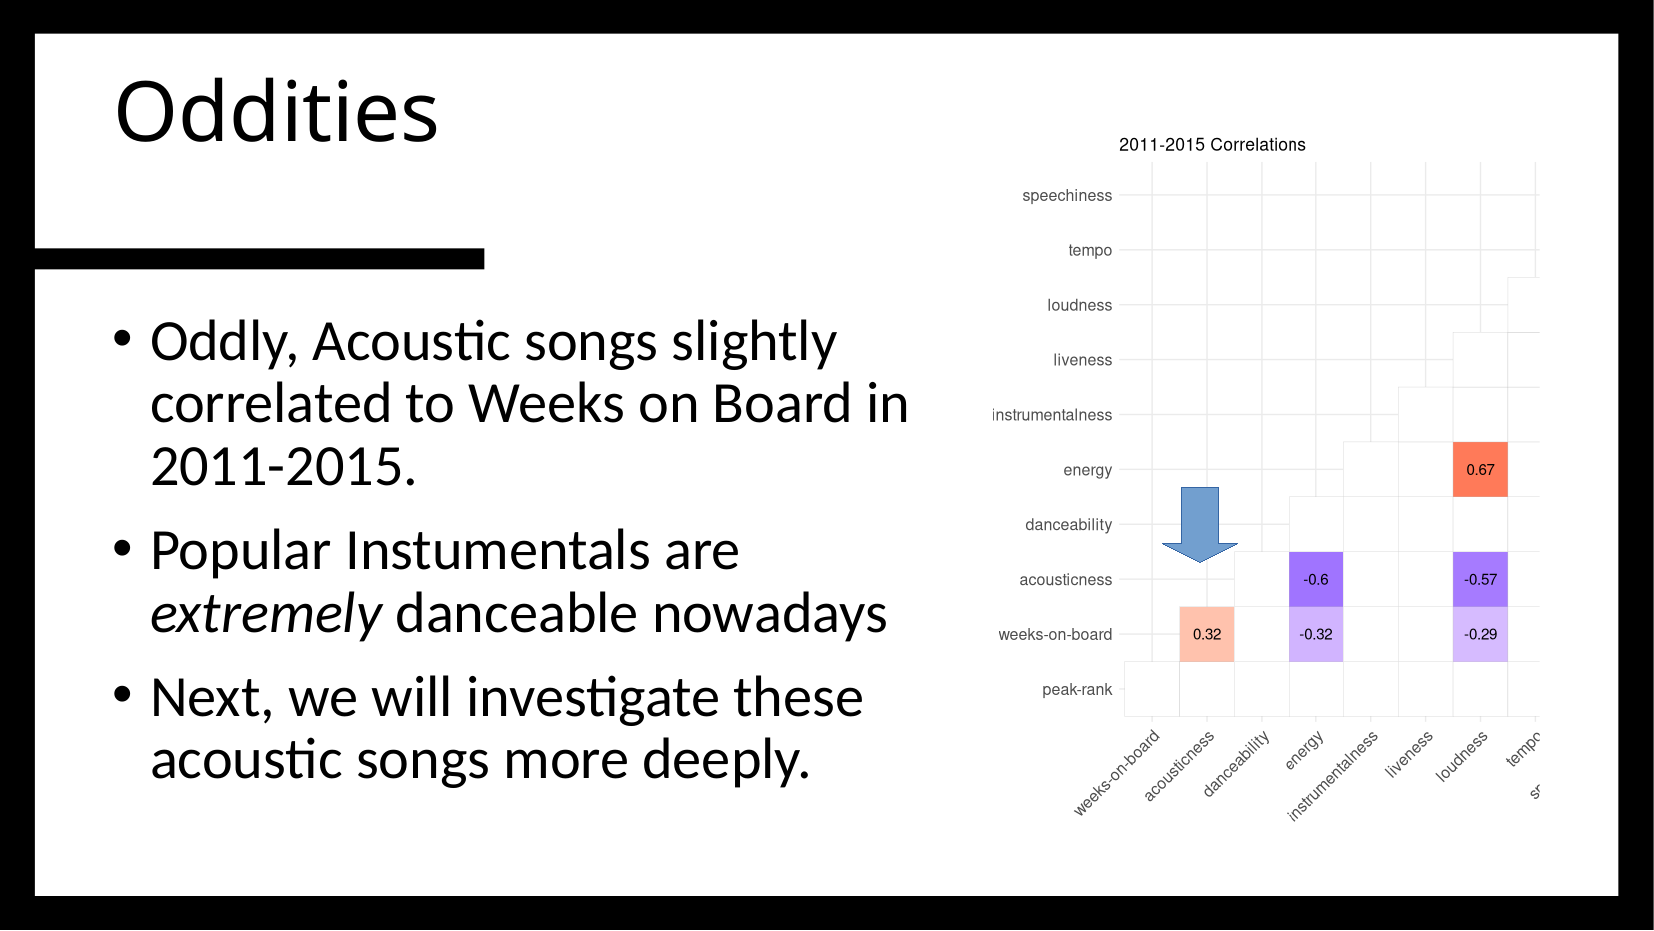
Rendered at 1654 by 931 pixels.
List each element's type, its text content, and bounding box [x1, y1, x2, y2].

title Oddities [113, 53, 1540, 167]
picture [976, 99, 1540, 863]
list Oddly, Acoustic songs slightly correlated to Weeks on Board in 2011-2015. Popular Instumentals are extremely danceable nowadays Next, we will investigate these acoustic songs more deeply. [112, 294, 929, 863]
